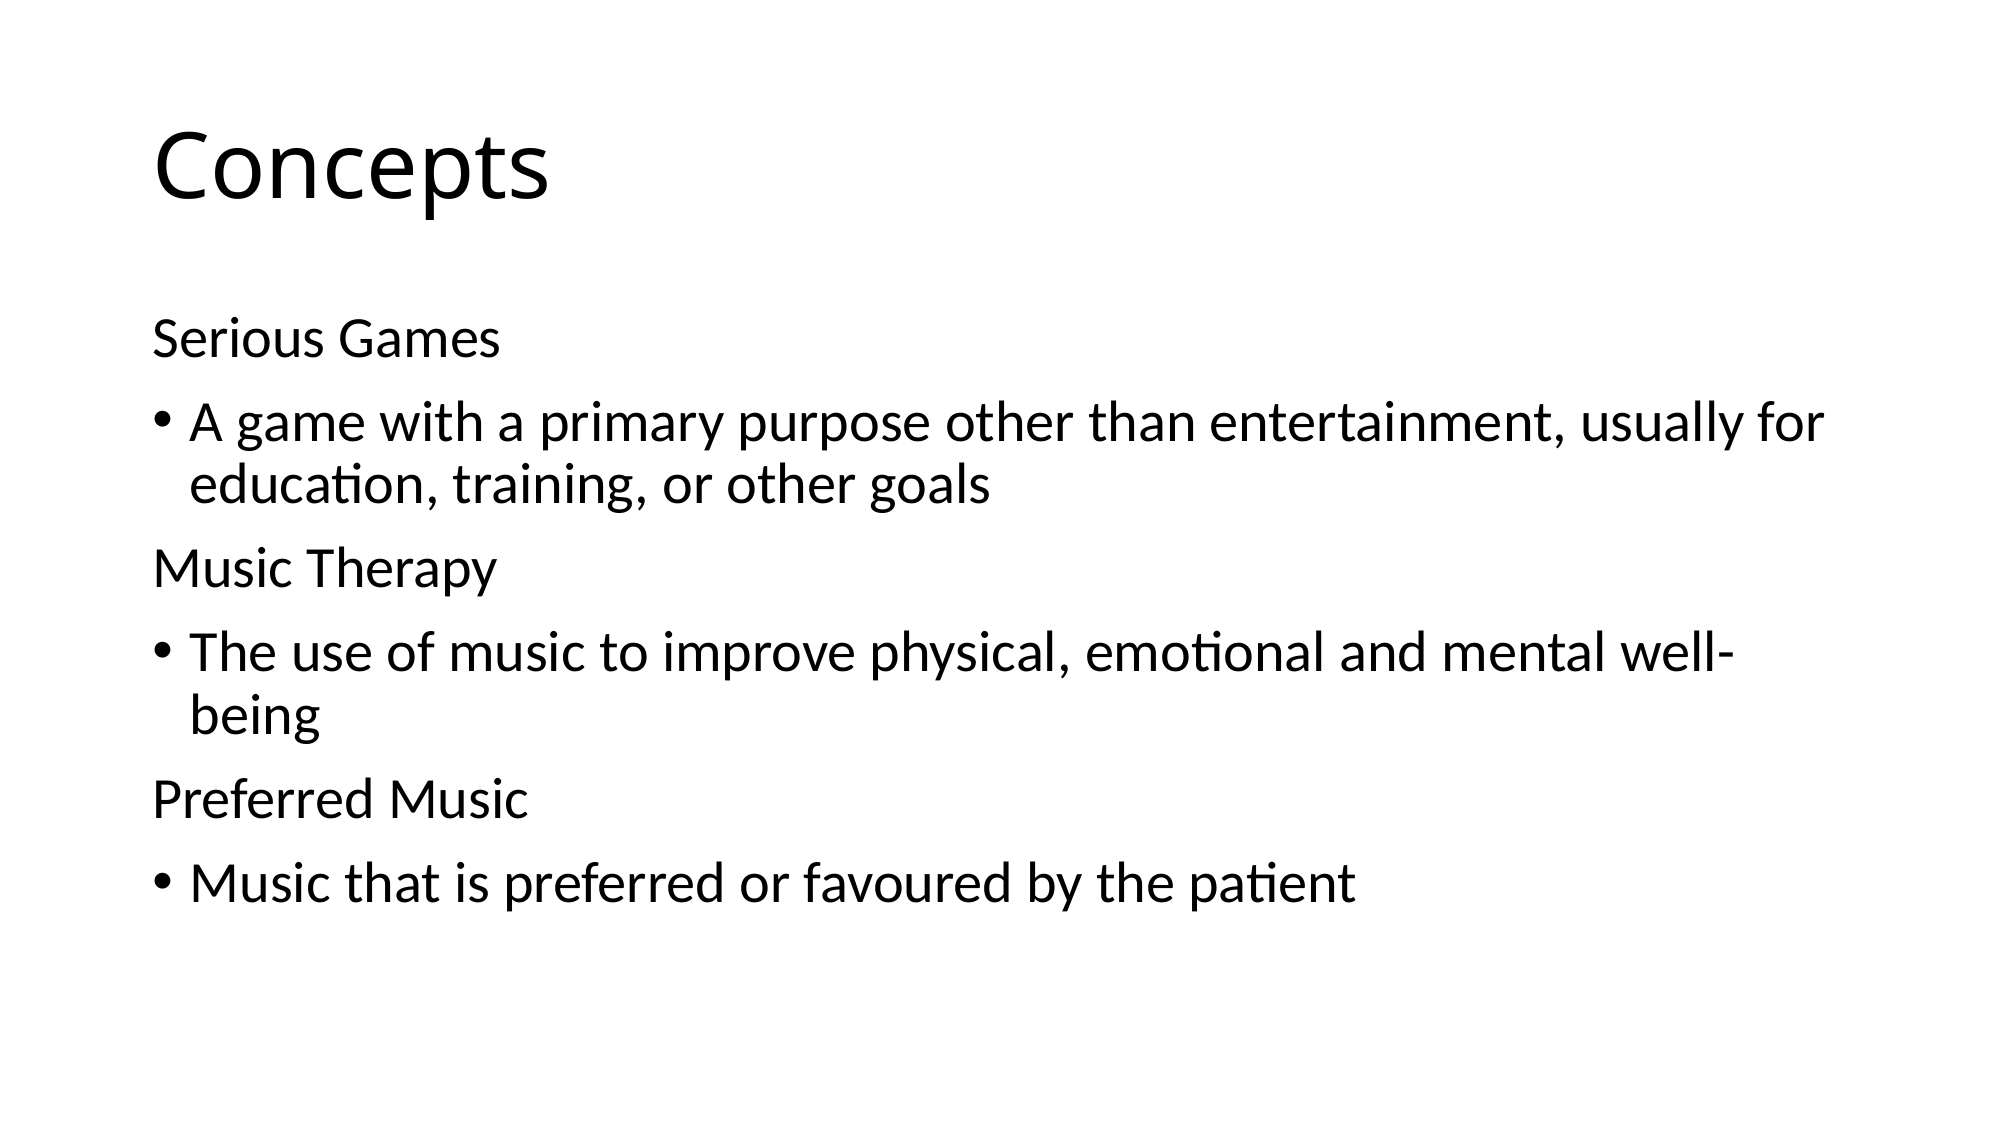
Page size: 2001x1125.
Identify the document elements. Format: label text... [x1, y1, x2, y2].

list Serious Games A game with a primary purpose other than entertainment, usually for education, training, or other goals Music Therapy The use of music to improve physical, emotional and mental well-being Preferred Music Music that is preferred or favoured by the patient [137, 299, 1863, 1014]
title Concepts [137, 59, 1863, 278]
